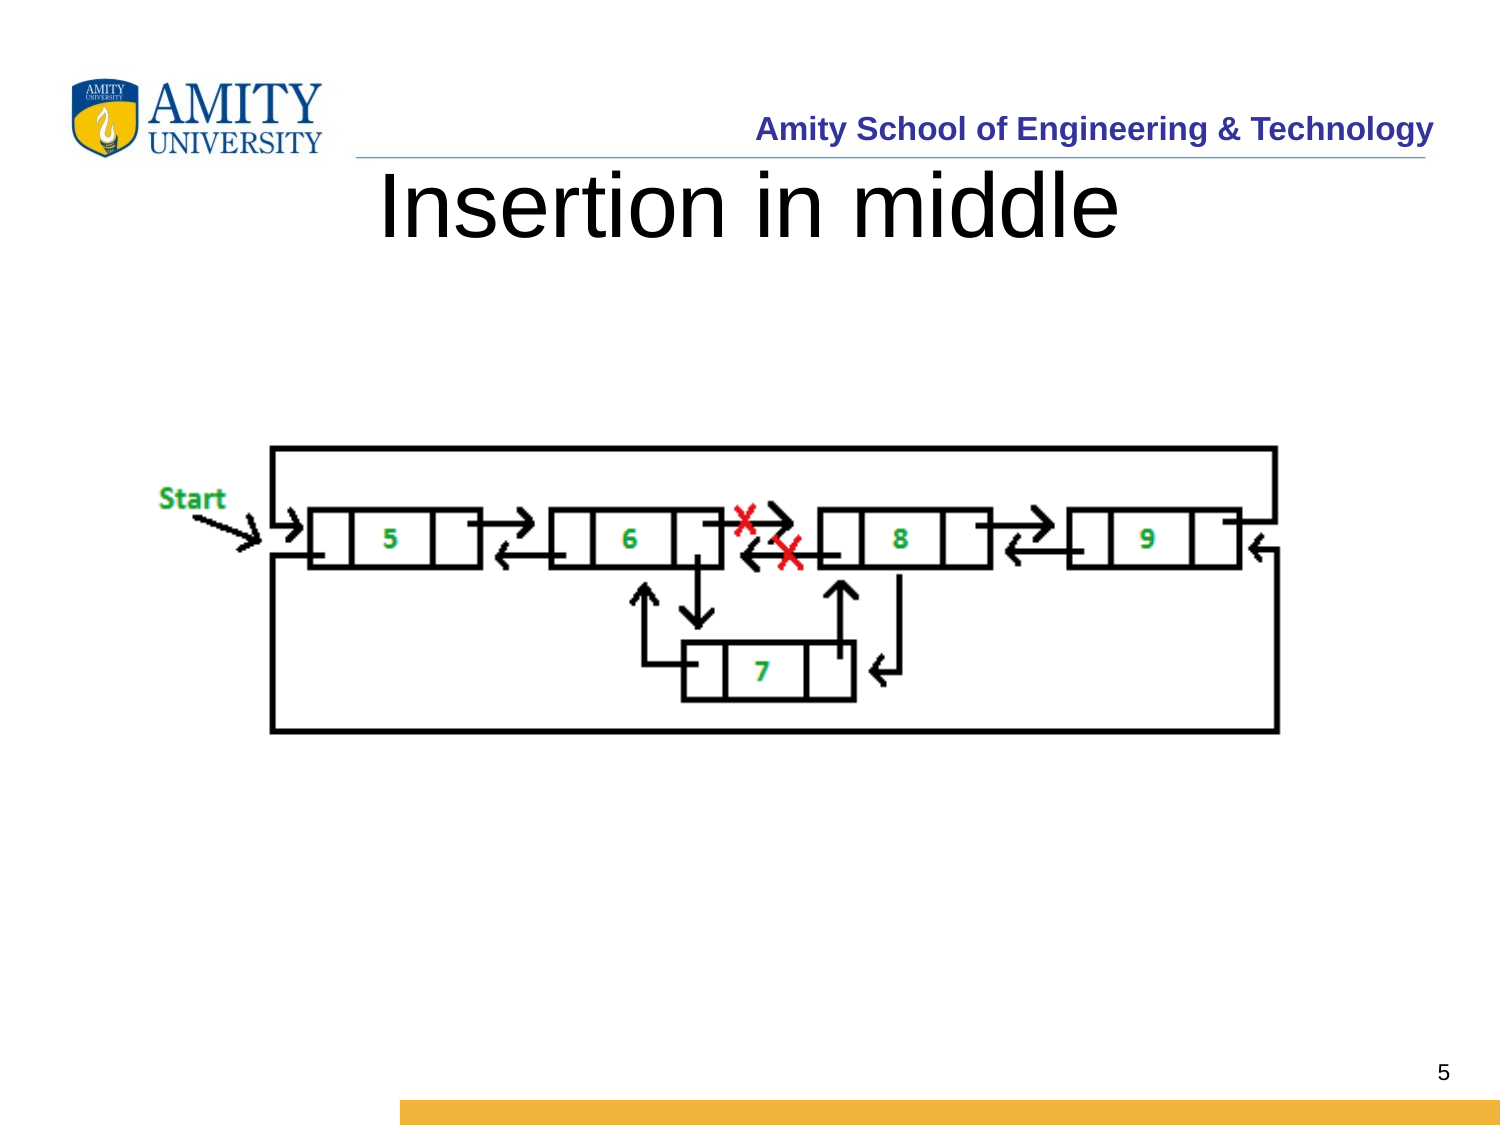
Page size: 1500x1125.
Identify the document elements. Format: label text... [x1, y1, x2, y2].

picture [982, 125, 990, 137]
picture [764, 122, 770, 131]
picture [1223, 130, 1229, 137]
picture [1401, 125, 1408, 137]
picture [923, 125, 931, 137]
picture [1045, 126, 1052, 138]
picture [785, 126, 791, 138]
picture [1312, 126, 1319, 138]
picture [943, 125, 951, 137]
slide_number 5 [1115, 1050, 1466, 1125]
picture [1095, 126, 1102, 138]
picture [1064, 125, 1071, 137]
picture [795, 126, 801, 138]
picture [1332, 126, 1339, 138]
picture [0, 0, 1500, 188]
picture [1381, 125, 1389, 137]
picture [1174, 126, 1181, 138]
picture [903, 126, 910, 138]
picture [110, 363, 1407, 822]
picture [762, 134, 773, 138]
title Insertion in middle [103, 138, 1397, 266]
picture [1194, 125, 1201, 137]
picture [1351, 125, 1359, 137]
